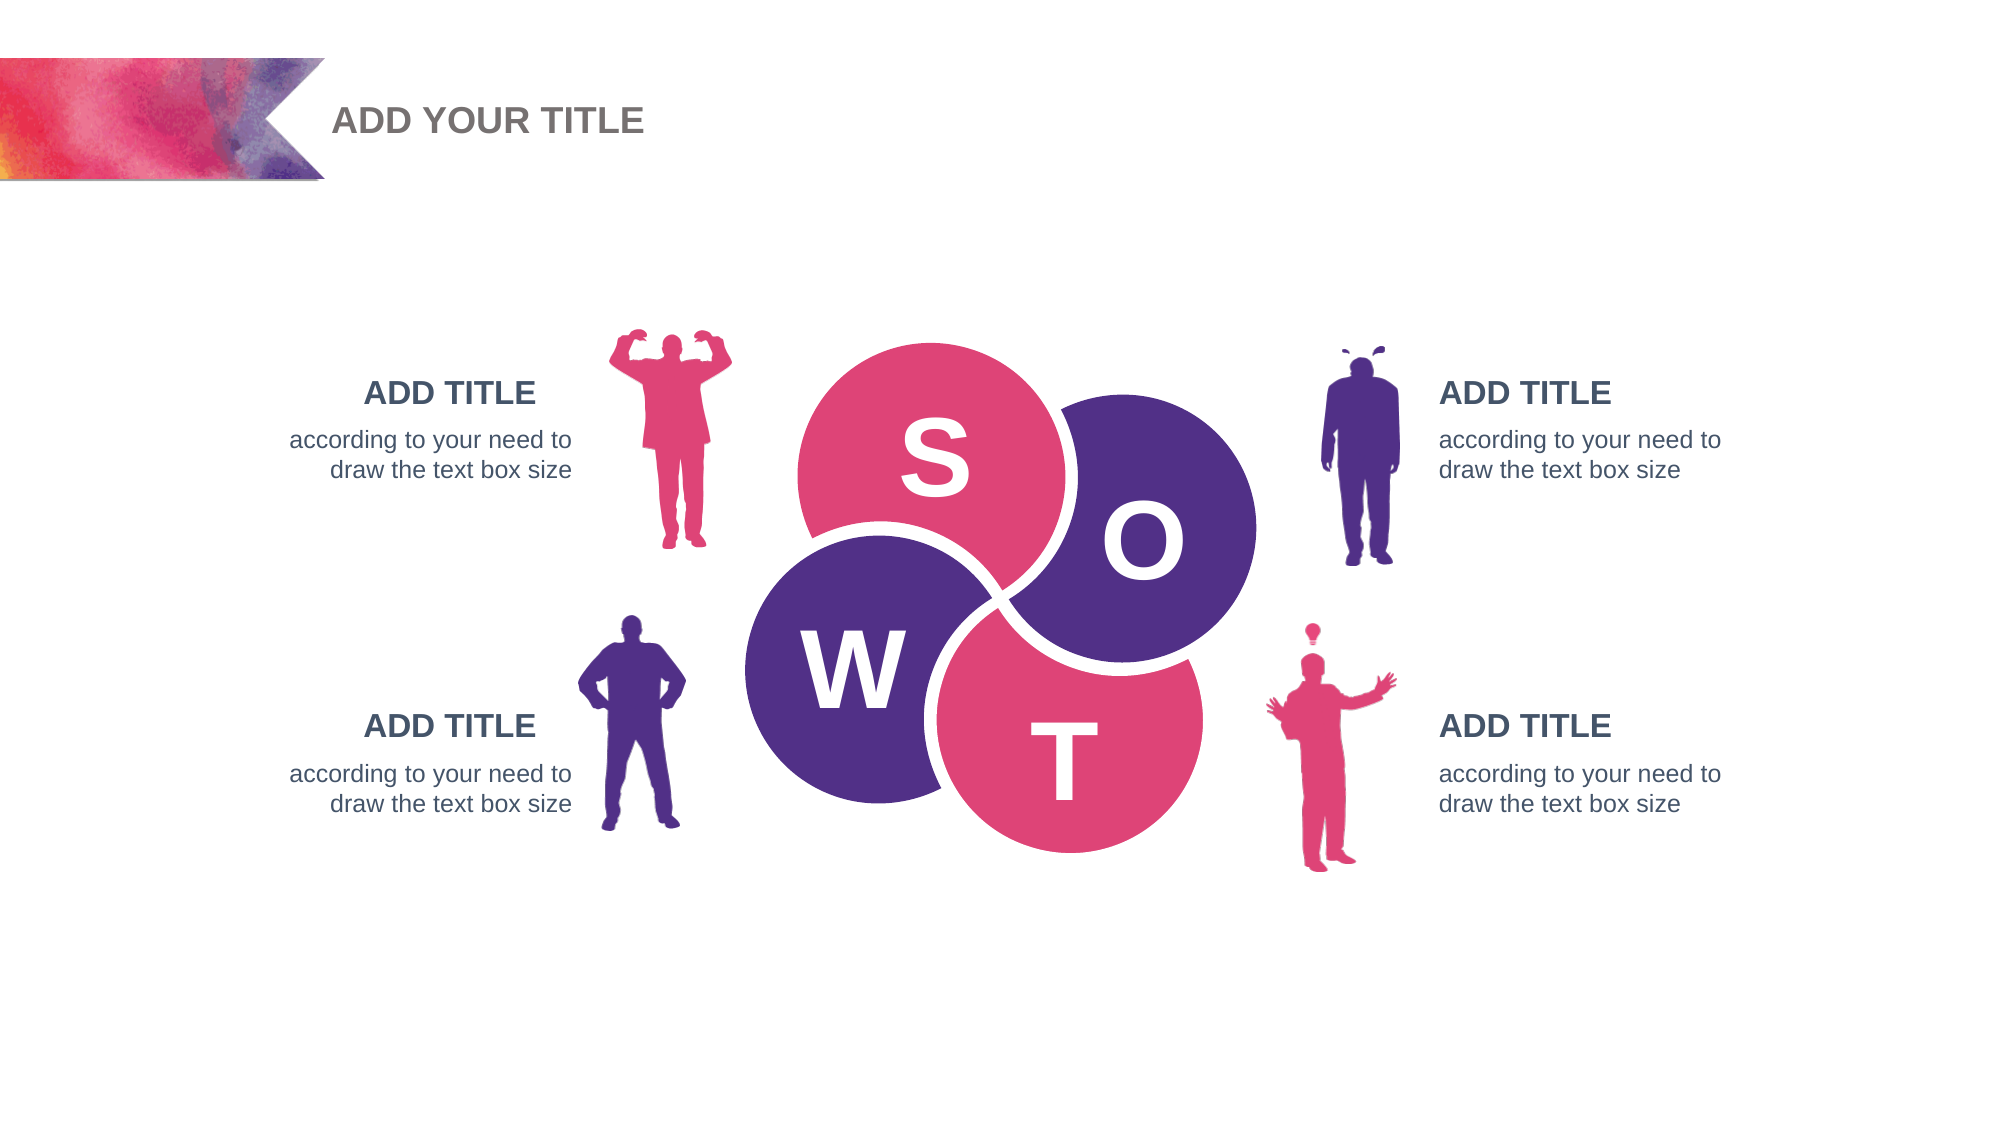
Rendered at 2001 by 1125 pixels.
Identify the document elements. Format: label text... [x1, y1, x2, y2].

text_box [1008, 556, 1228, 663]
text_box according to your need to draw the text box size [1438, 423, 1772, 484]
text_box ADD TITLE [1438, 371, 1685, 412]
text_box [919, 382, 1065, 591]
text_box [937, 606, 1204, 824]
text_box O [1054, 460, 1234, 611]
text_box according to your need to draw the text box size [239, 423, 573, 484]
text_box S [846, 376, 1026, 527]
text_box ADD TITLE [1438, 704, 1685, 745]
text_box ADD YOUR TITLE [329, 88, 661, 149]
text_box T [975, 679, 1155, 830]
text_box [745, 603, 763, 737]
text_box [1060, 394, 1257, 603]
picture [0, 58, 326, 179]
text_box according to your need to draw the text box size [239, 757, 573, 818]
text_box W [763, 588, 944, 739]
picture [608, 329, 733, 550]
picture [1321, 346, 1401, 567]
text_box ADD TITLE [363, 371, 573, 412]
text_box ADD TITLE [363, 704, 573, 745]
text_box [993, 830, 1147, 854]
text_box [764, 739, 942, 804]
text_box [797, 342, 1020, 539]
picture [578, 614, 687, 832]
text_box [773, 535, 993, 647]
picture [1266, 621, 1397, 873]
text_box according to your need to draw the text box size [1438, 757, 1772, 818]
